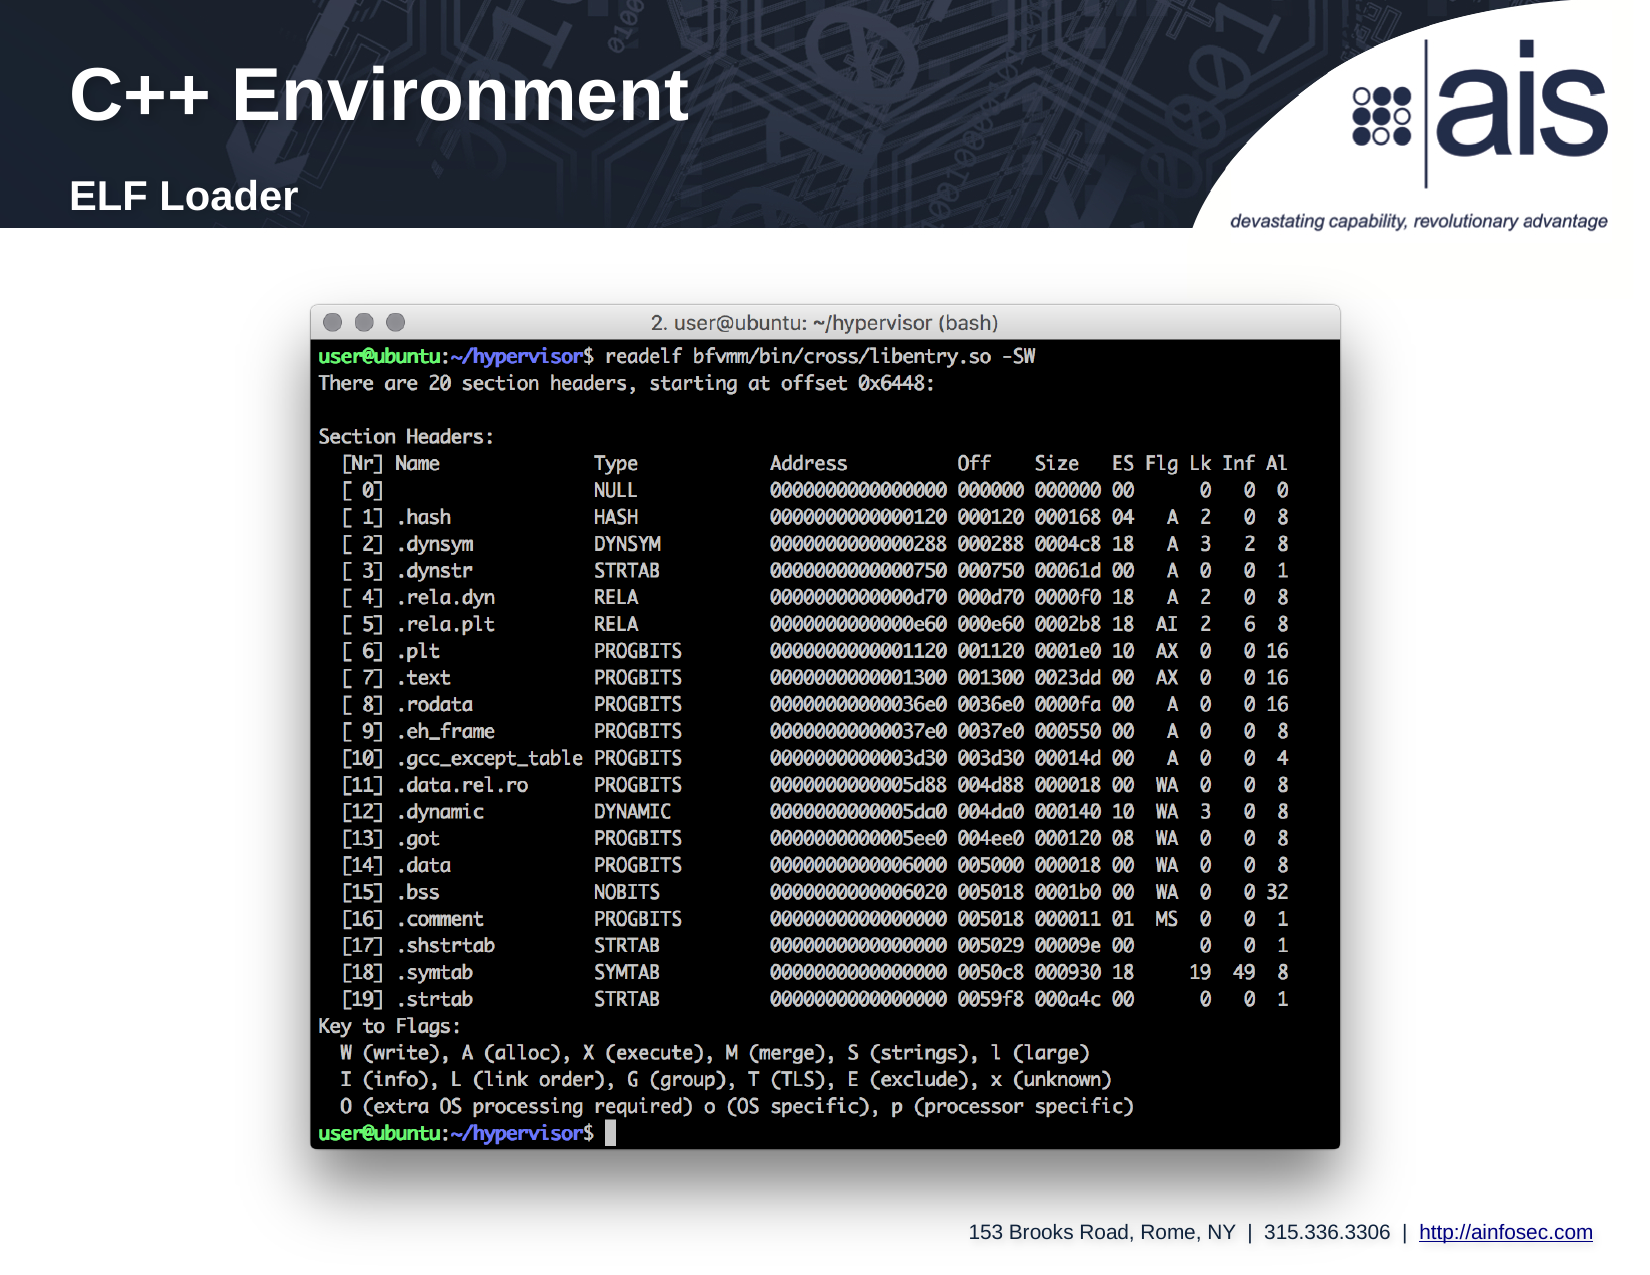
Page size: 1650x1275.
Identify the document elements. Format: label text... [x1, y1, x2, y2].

picture [0, 0, 1634, 1275]
list ELF Loader [52, 137, 1188, 251]
list C++ Environment [52, 34, 1188, 137]
